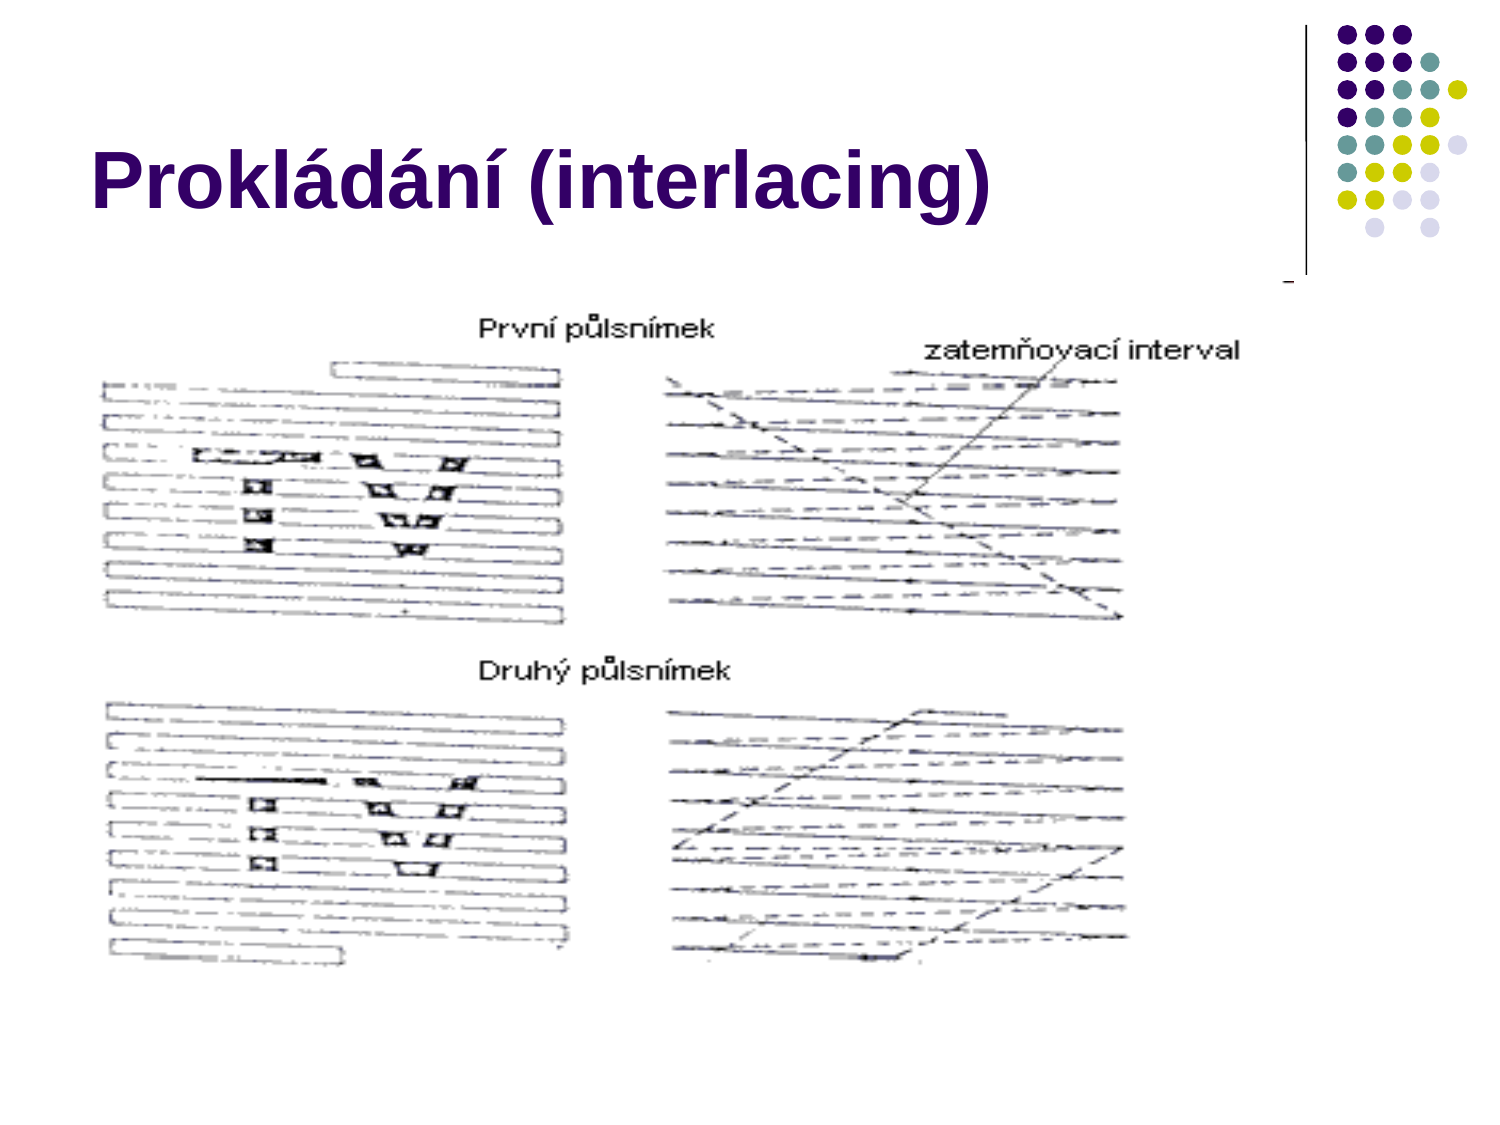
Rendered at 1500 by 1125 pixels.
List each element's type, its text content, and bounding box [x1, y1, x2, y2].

title Prokládání (interlacing) [75, 20, 1313, 233]
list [74, 281, 1294, 1006]
